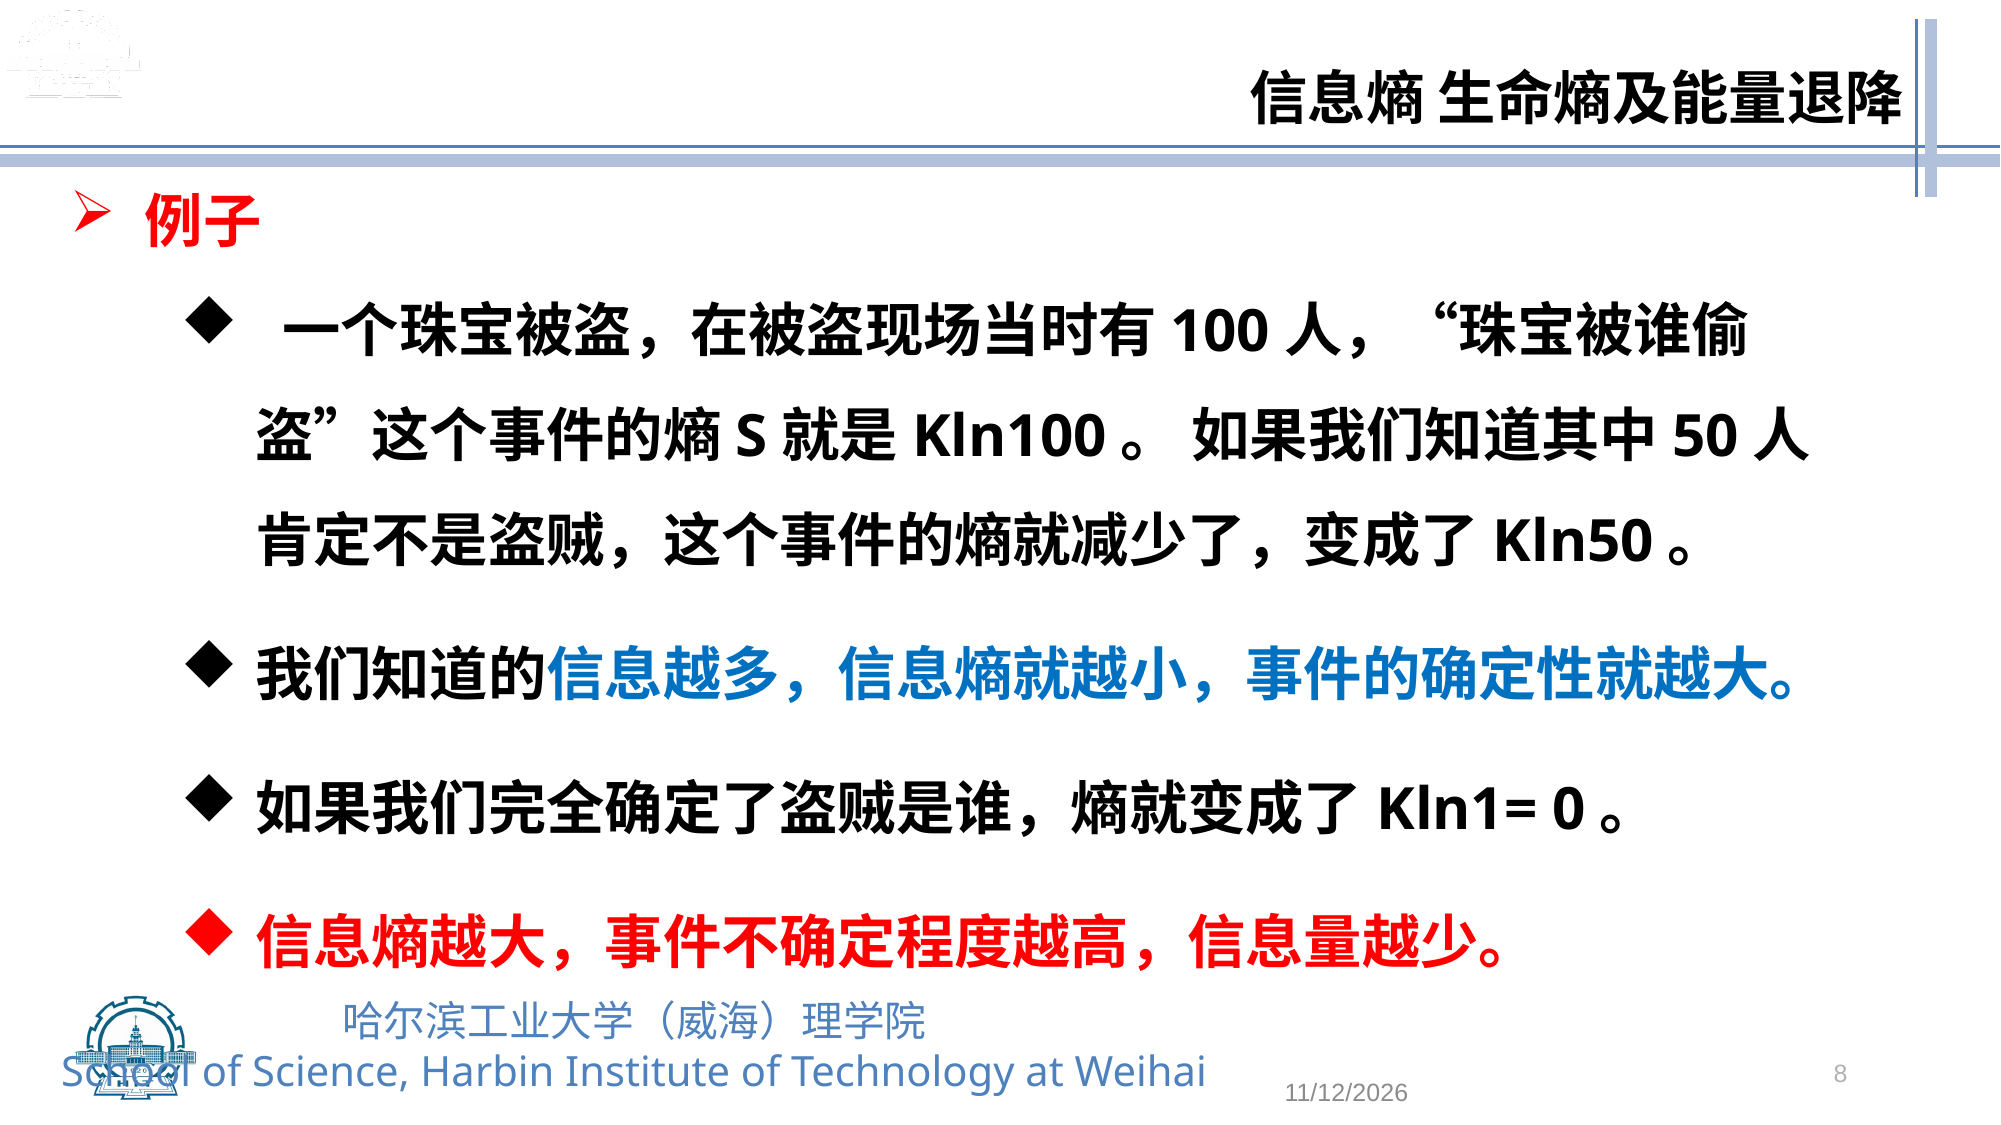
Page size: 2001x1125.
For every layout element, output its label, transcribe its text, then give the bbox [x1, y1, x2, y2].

picture [0, 0, 150, 113]
picture [74, 987, 197, 1109]
slide_number 8 [1412, 1042, 1863, 1103]
text_box 一个珠宝被盗，在被盗现场当时有100人，“珠宝被谁偷盗”这个事件的熵S就是Kln100。 如果我们知道其中50人肯定不是盗贼，这个事件的熵就减少了，变成了Kln50。 我们知道的信息越多，信息熵就越小，事件的确定性就越大。 如果我们完全确定了盗贼是谁，熵就变成了Kln1= 0。 信息熵越大，事件不确定程度越高，信息量越少。 [165, 250, 1835, 983]
text_box 例子 [23, 176, 308, 262]
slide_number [1269, 1052, 1737, 1125]
